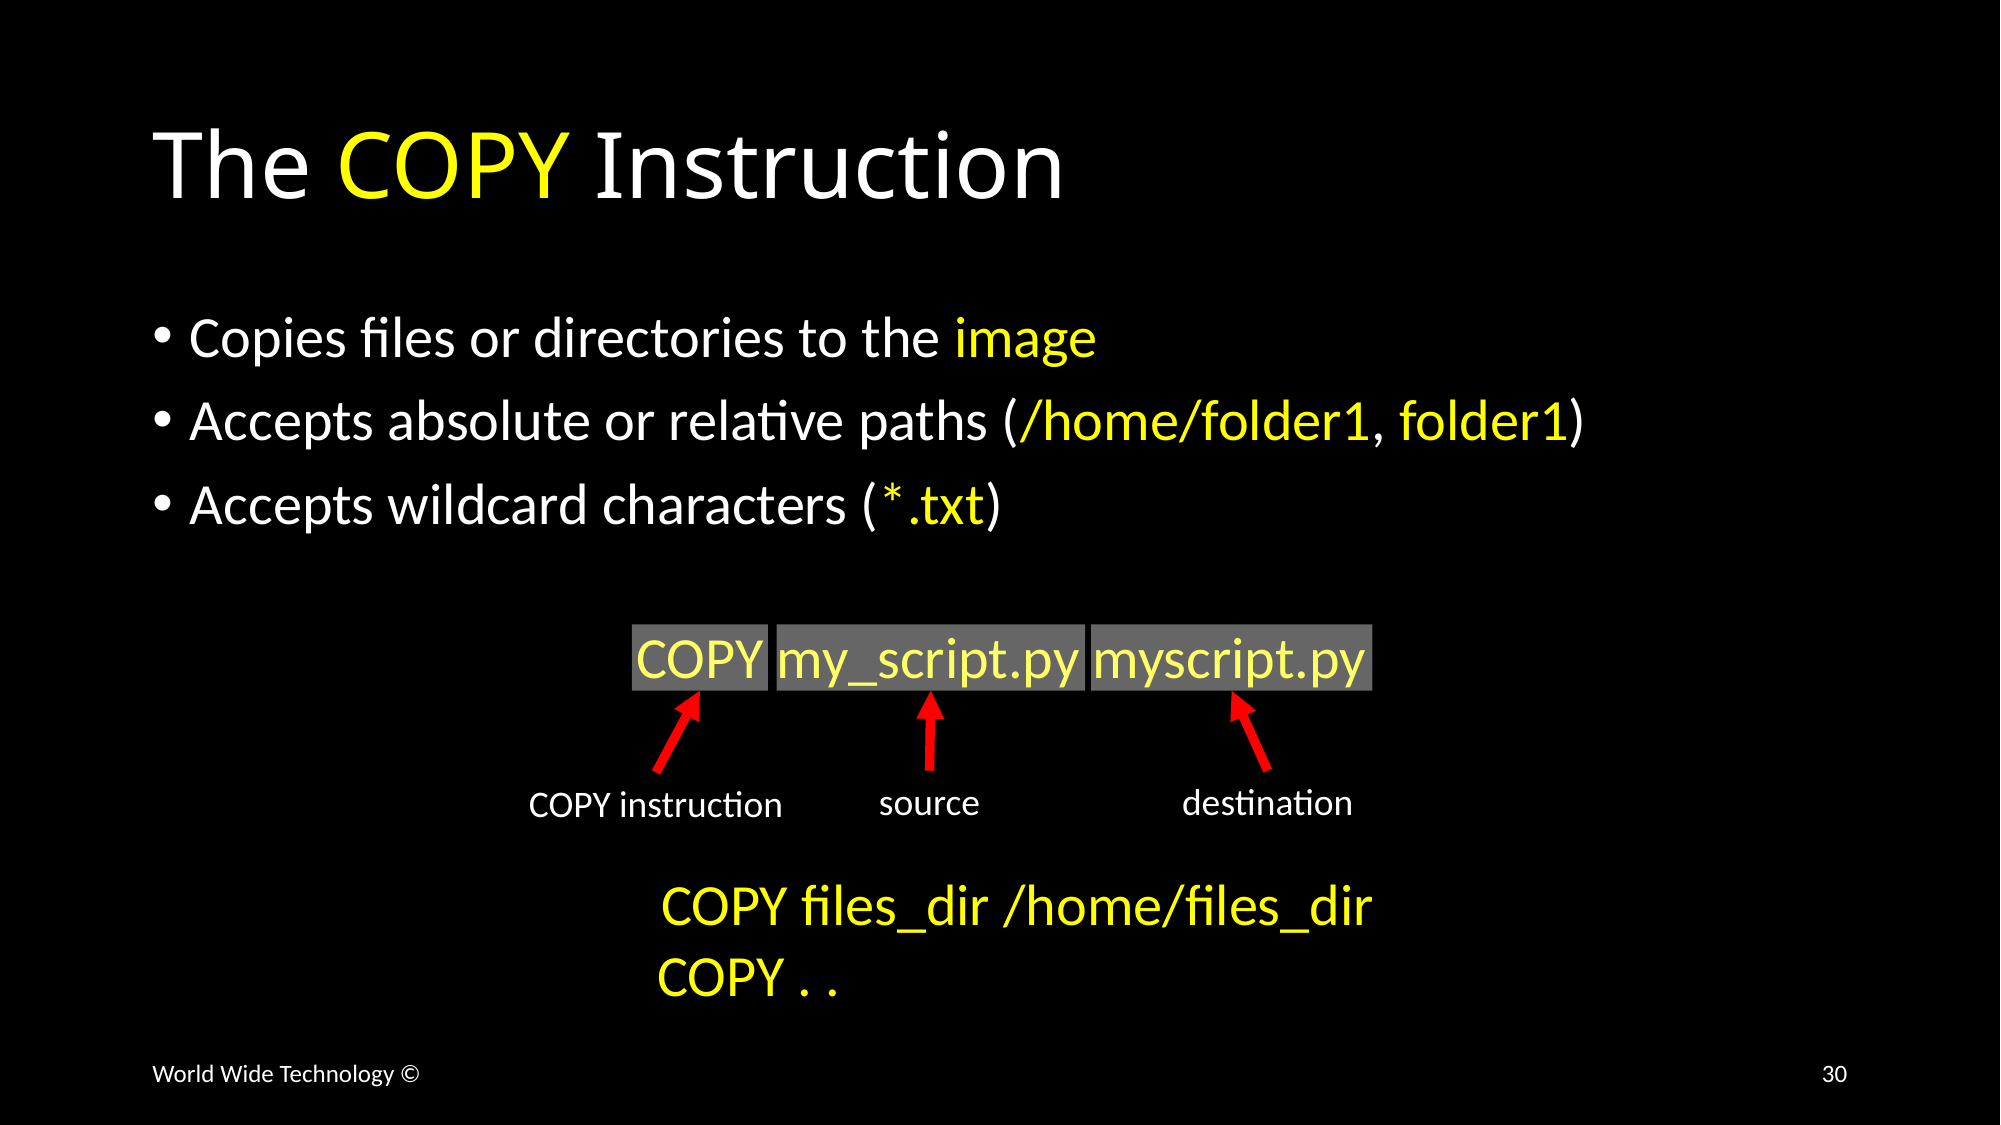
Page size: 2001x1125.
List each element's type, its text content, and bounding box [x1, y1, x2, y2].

title The COPY Instruction [137, 59, 1863, 278]
text_box destination [1167, 770, 1369, 831]
text_box COPY my_script.py myscript.py [621, 613, 1381, 698]
text_box [775, 623, 1086, 692]
text_box COPY instruction [513, 772, 799, 833]
text_box source [864, 770, 996, 831]
text_box [631, 623, 769, 692]
list Copies files or directories to the image Accepts absolute or relative paths (/home/folder1, folder1) Accepts wildcard characters (*.txt) [137, 299, 1863, 598]
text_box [656, 690, 700, 773]
slide_number 30 [1412, 1042, 1863, 1103]
text_box COPY . . [642, 931, 856, 1016]
text_box COPY files_dir /home/files_dir [646, 859, 1389, 945]
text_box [1231, 690, 1268, 771]
slide_number World Wide Technology © [137, 1042, 588, 1103]
text_box [1090, 623, 1373, 692]
